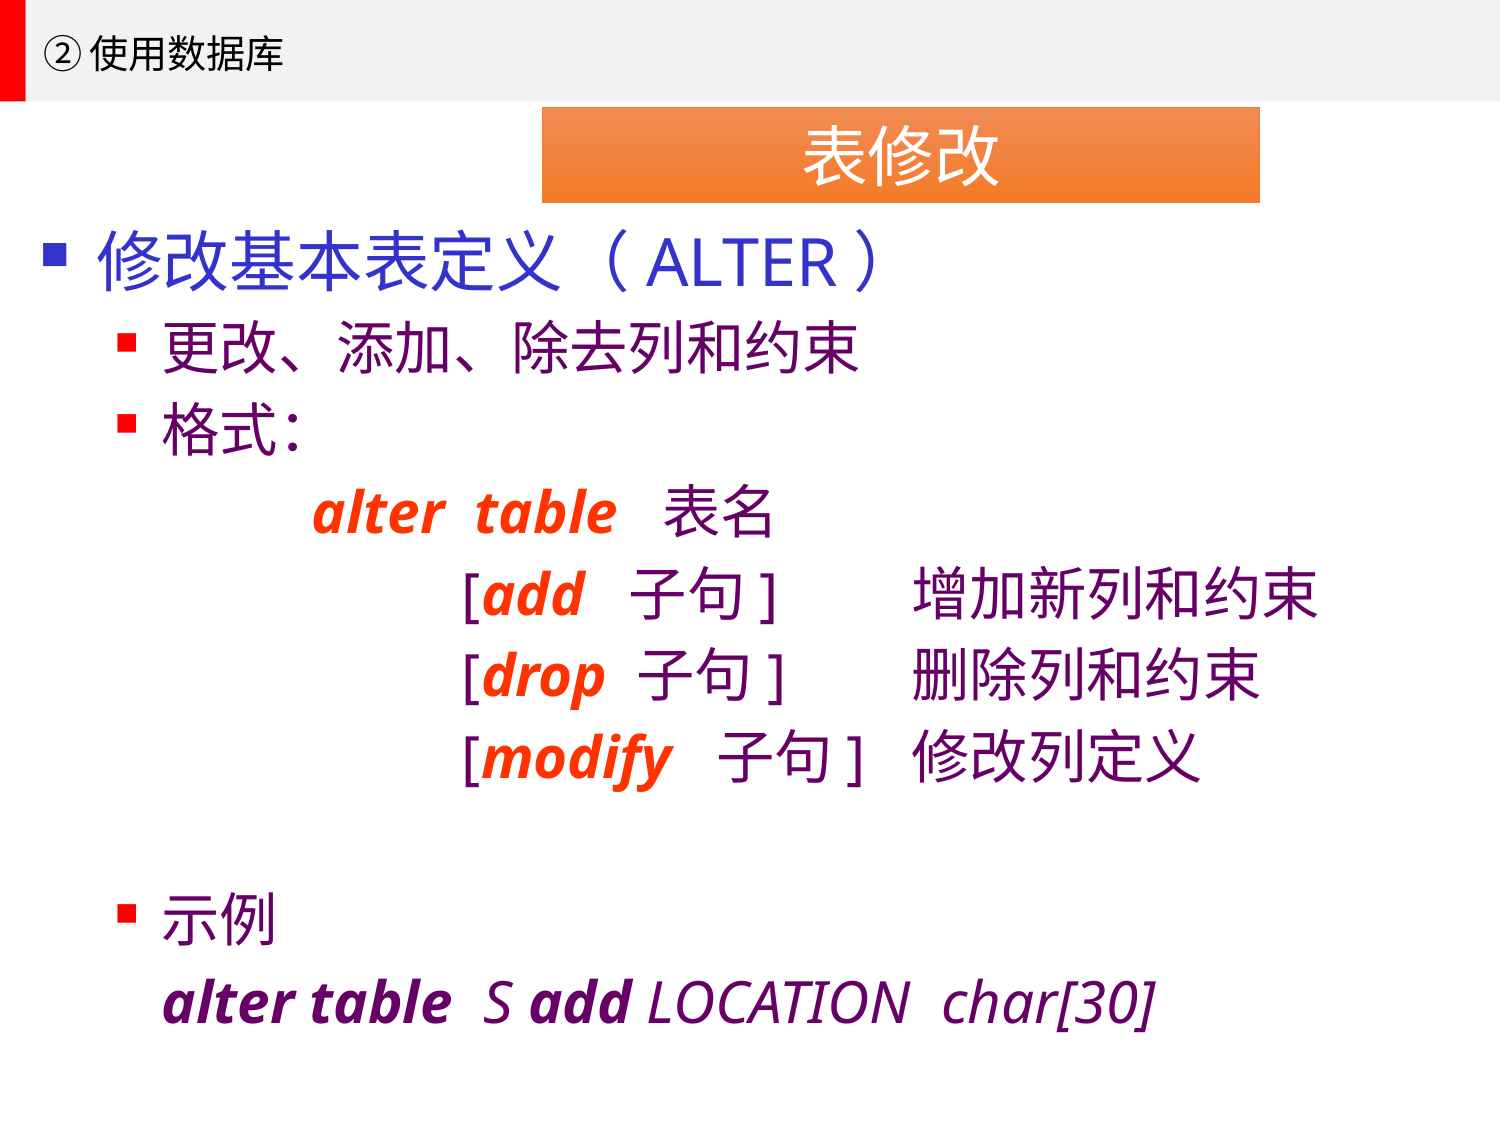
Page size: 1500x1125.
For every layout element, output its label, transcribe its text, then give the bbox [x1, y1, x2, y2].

text_box ②使用数据库 [28, 27, 1135, 85]
text_box 表修改 [542, 107, 1260, 203]
text_box 修改基本表定义（ALTER） 更改、添加、除去列和约束 格式： alter table 表名 [add 子句] 增加新列和约束 [drop 子句] 删除列和约束 [modify 子句] 修改列定义 示例 alter table S add LOCATION char[30] [24, 212, 1469, 1100]
